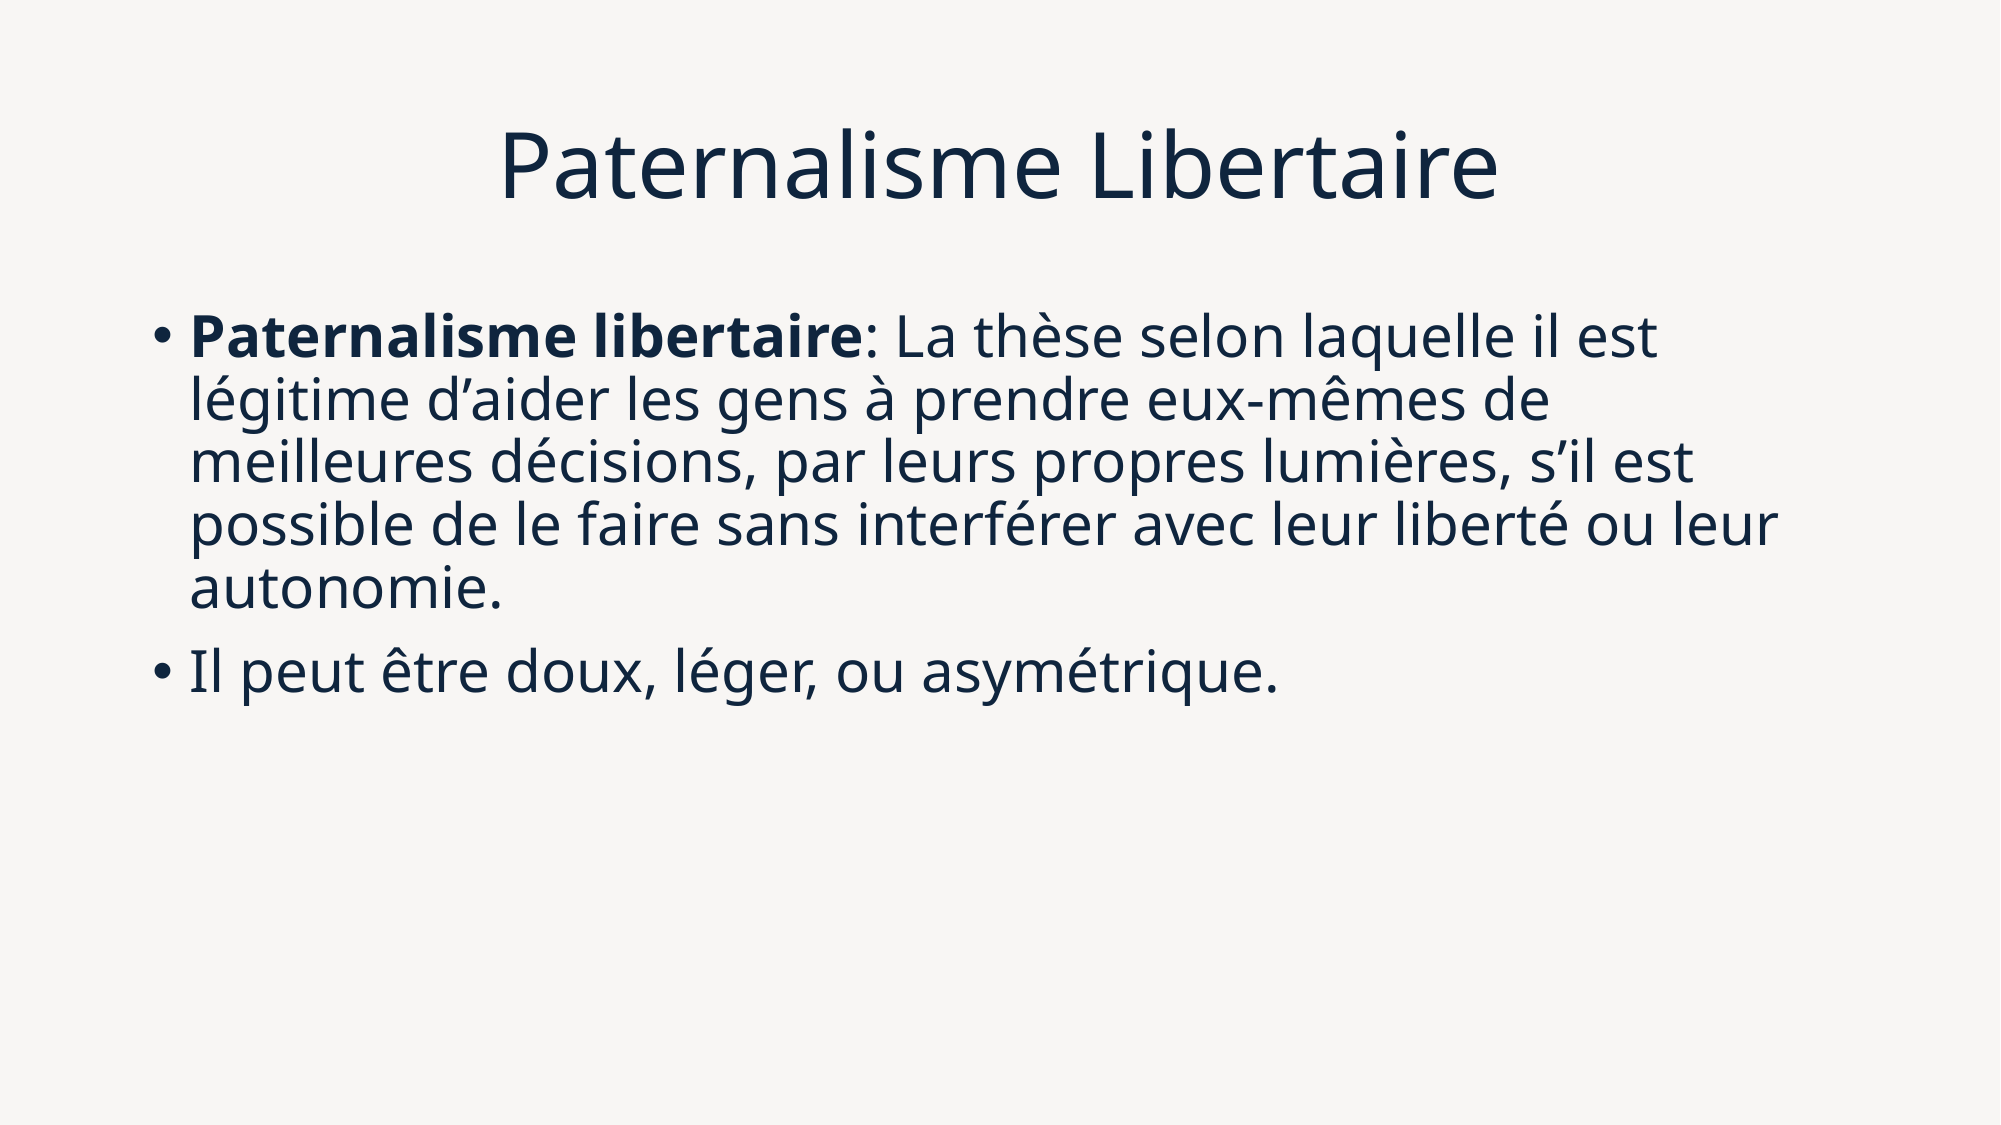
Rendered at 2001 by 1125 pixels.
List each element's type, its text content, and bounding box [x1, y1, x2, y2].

list Paternalisme libertaire: La thèse selon laquelle il est légitime d’aider les gens à prendre eux-mêmes de meilleures décisions, par leurs propres lumières, s’il est possible de le faire sans interférer avec leur liberté ou leur autonomie. Il peut être doux, léger, ou asymétrique. [137, 299, 1863, 1014]
title Paternalisme Libertaire [137, 59, 1863, 278]
